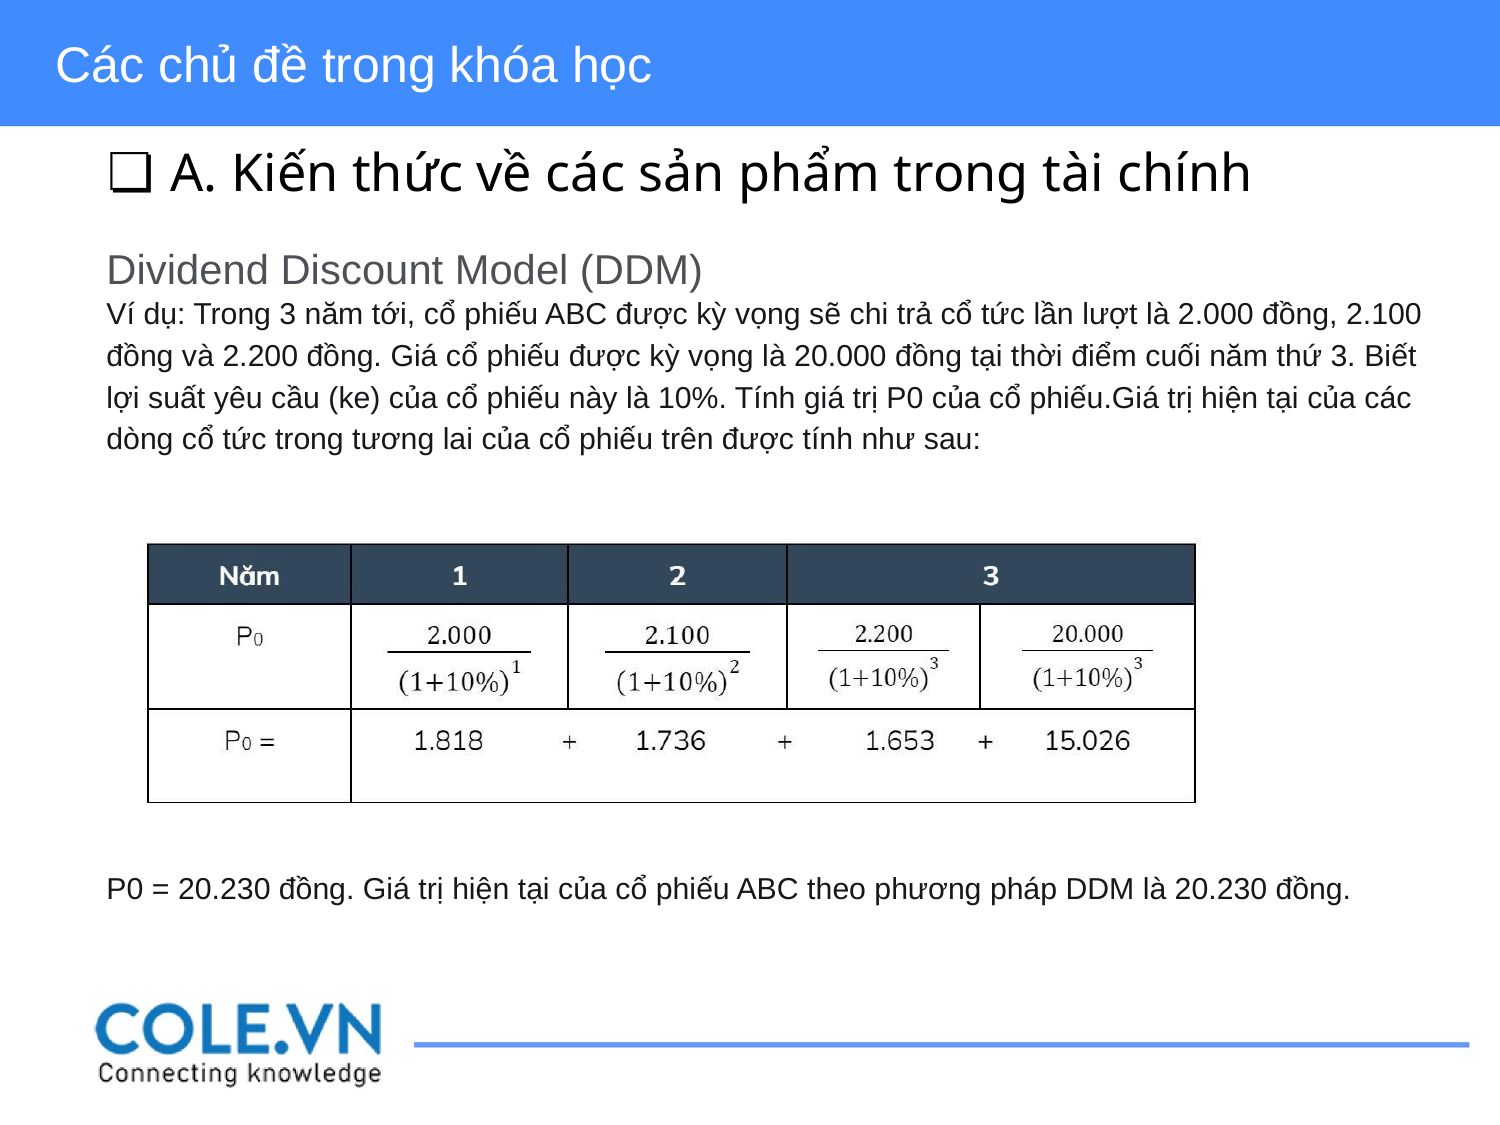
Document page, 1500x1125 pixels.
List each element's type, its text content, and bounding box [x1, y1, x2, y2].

text_box Dividend Discount Model (DDM) [91, 202, 1089, 301]
picture [0, 0, 1500, 1125]
text_box Các chủ đề trong khóa học [40, 24, 1500, 100]
text_box A. Kiến thức về các sản phẩm trong tài chính [80, 131, 1416, 210]
text_box Ví dụ: Trong 3 năm tới, cổ phiếu ABC được kỳ vọng sẽ chi trả cổ tức lần lượt là 2.000 đồng, 2.100 đồng và 2.200 đồng. Giá cổ phiếu được kỳ vọng là 20.000 đồng tại thời điểm cuối năm thứ 3. Biết lợi suất yêu cầu (ke) của cổ phiếu này là 10%. Tính giá trị P0 của cổ phiếu.Giá trị hiện tại của các dòng cổ tức trong tương lai của cổ phiếu trên được tính như sau: P0 = 20.230 đồng. Giá trị hiện tại của cổ phiếu ABC theo phương pháp DDM là 20.230 đồng. [91, 351, 1446, 844]
